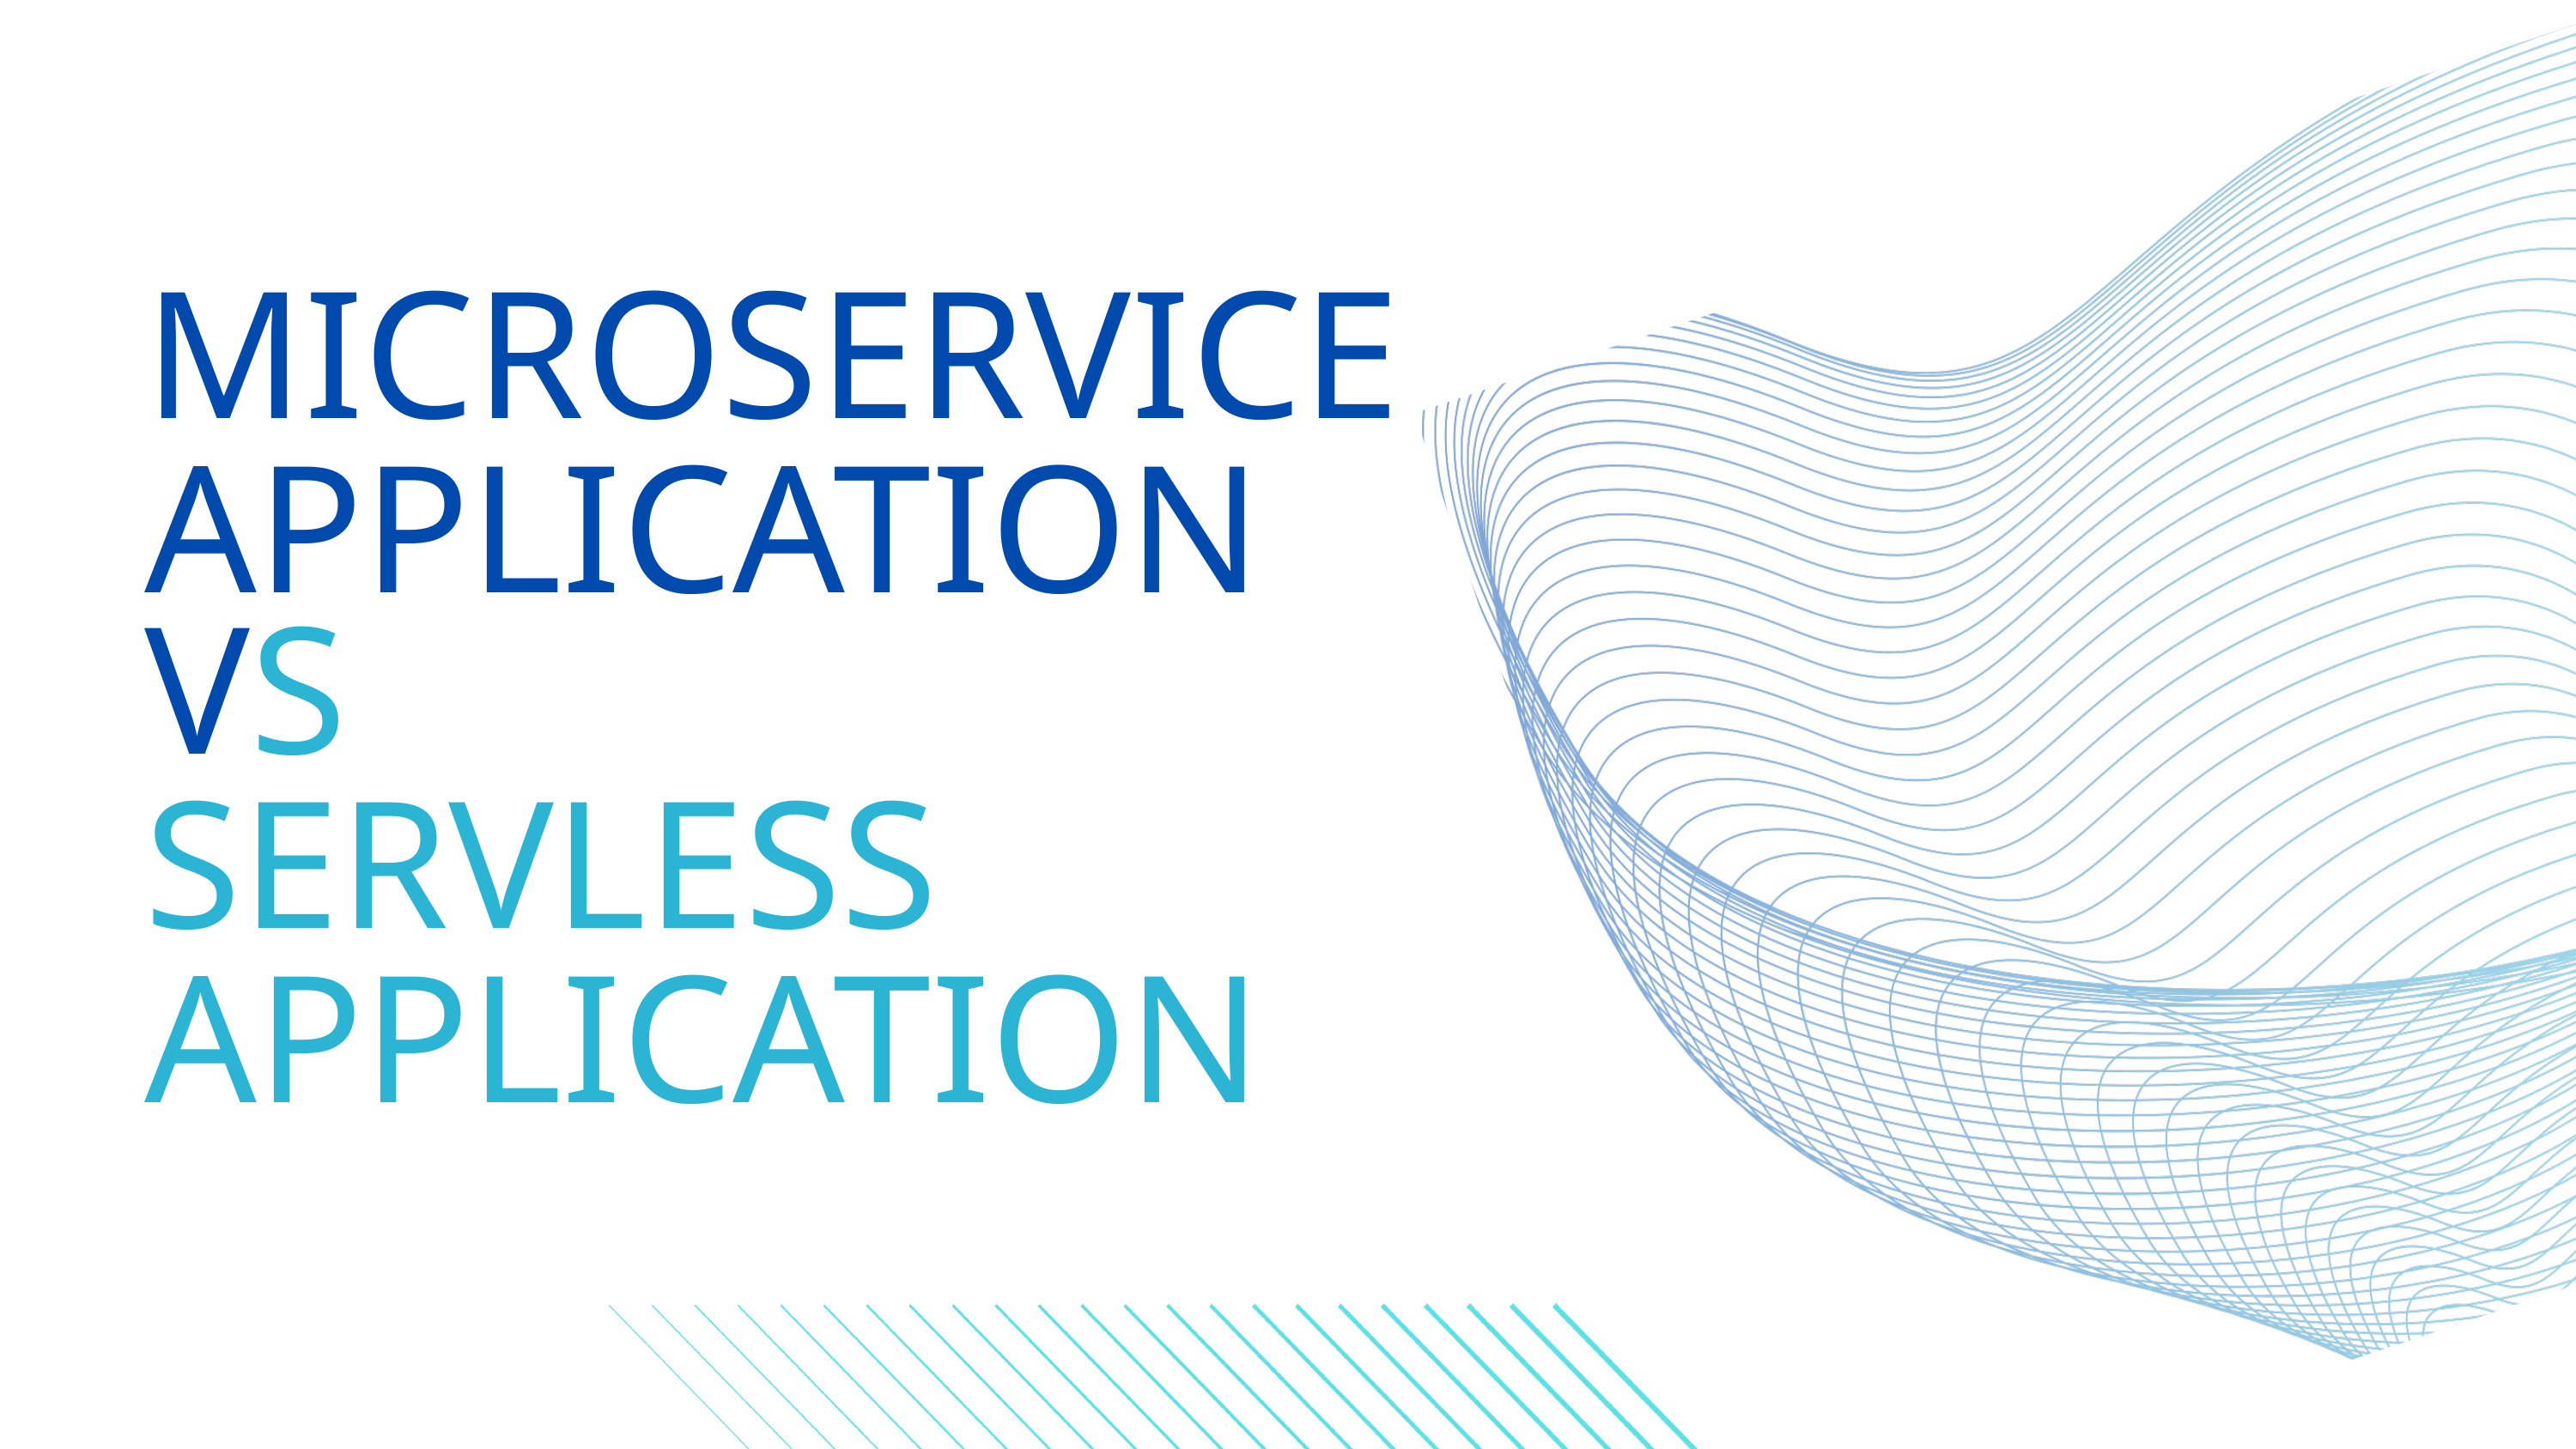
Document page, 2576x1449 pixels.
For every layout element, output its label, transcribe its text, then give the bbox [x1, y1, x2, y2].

text_box [608, 1303, 1978, 1449]
text_box VS SERVLESS APPLICATION [144, 615, 1777, 1138]
text_box MICROSERVICE APPLICATION [144, 278, 2484, 628]
text_box [1657, 24, 2576, 1449]
